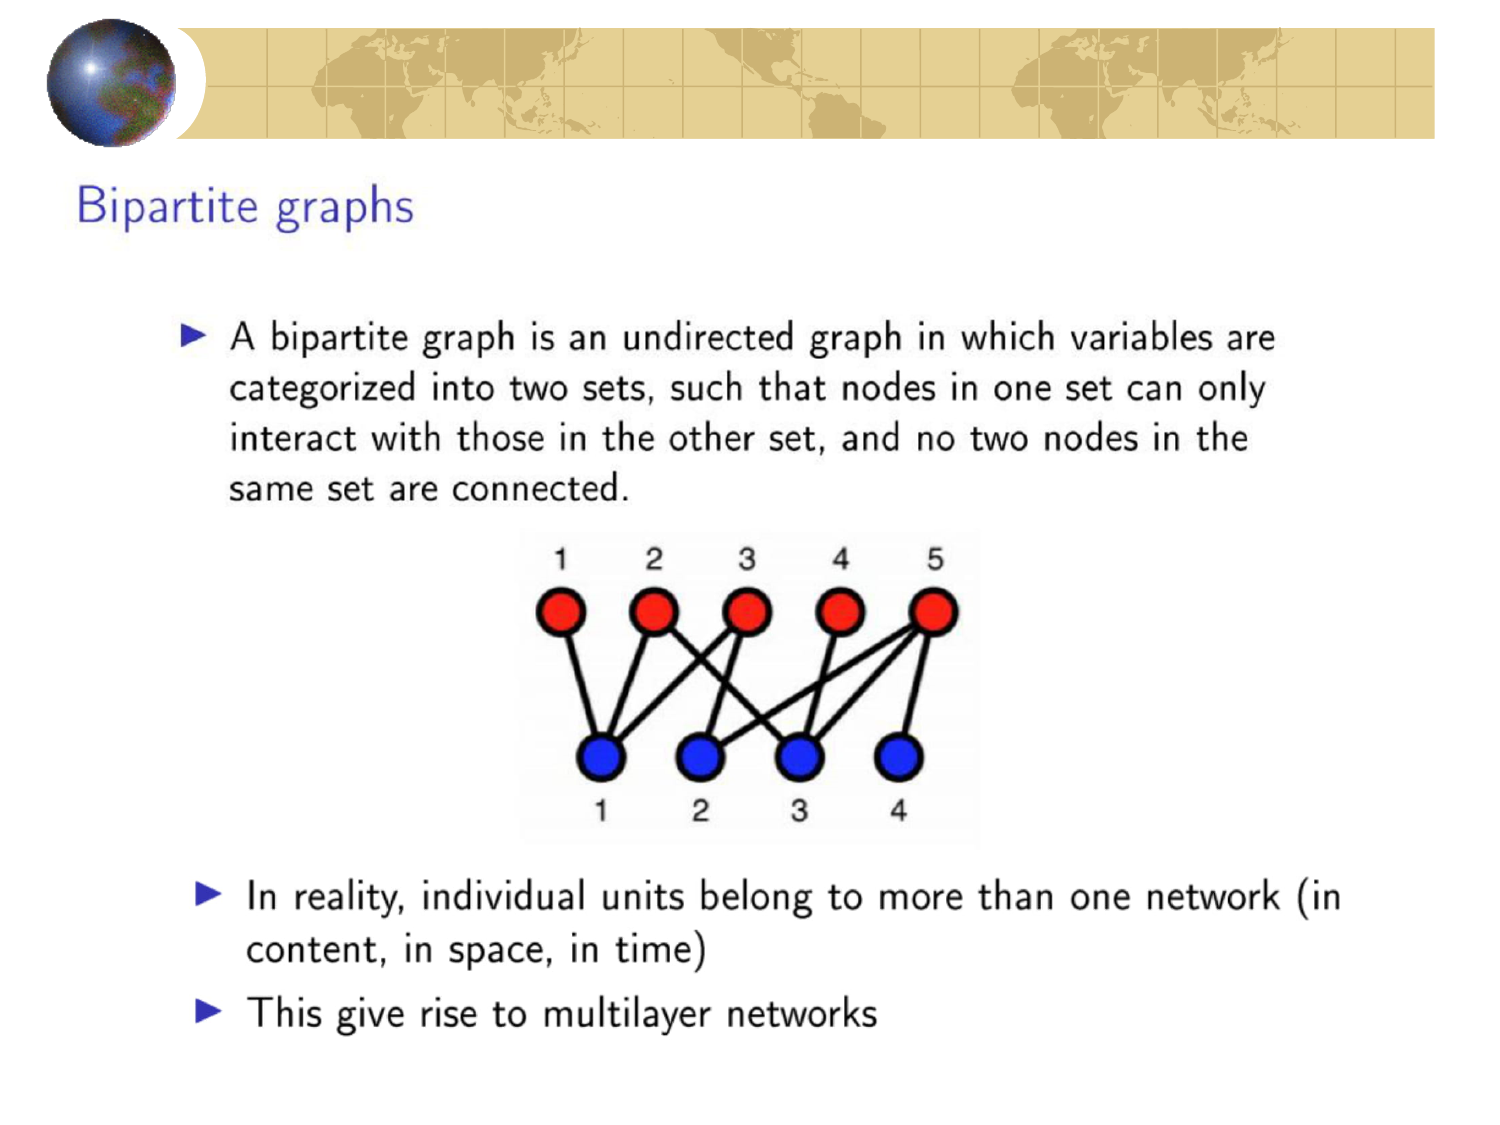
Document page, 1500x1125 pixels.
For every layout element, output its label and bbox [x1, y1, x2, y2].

picture [55, 172, 1393, 1065]
picture [42, 14, 190, 151]
